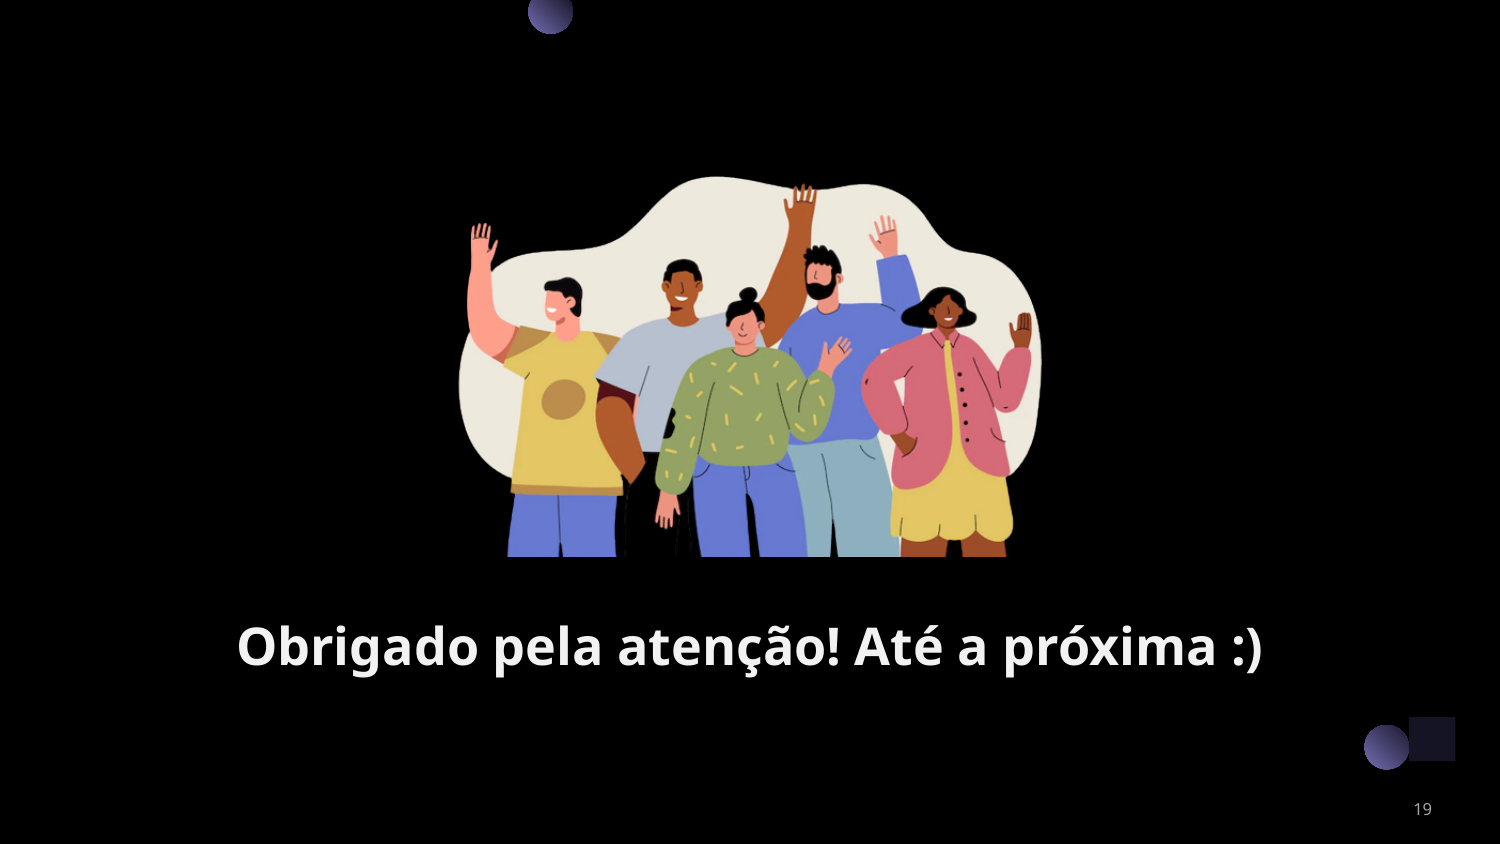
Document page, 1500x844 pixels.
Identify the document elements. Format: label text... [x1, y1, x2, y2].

picture [422, 120, 1078, 557]
text_box [528, 0, 573, 34]
slide_number ‹#› [1224, 800, 1433, 820]
title Obrigado pela atenção! Até a próxima :) [42, 613, 1458, 755]
